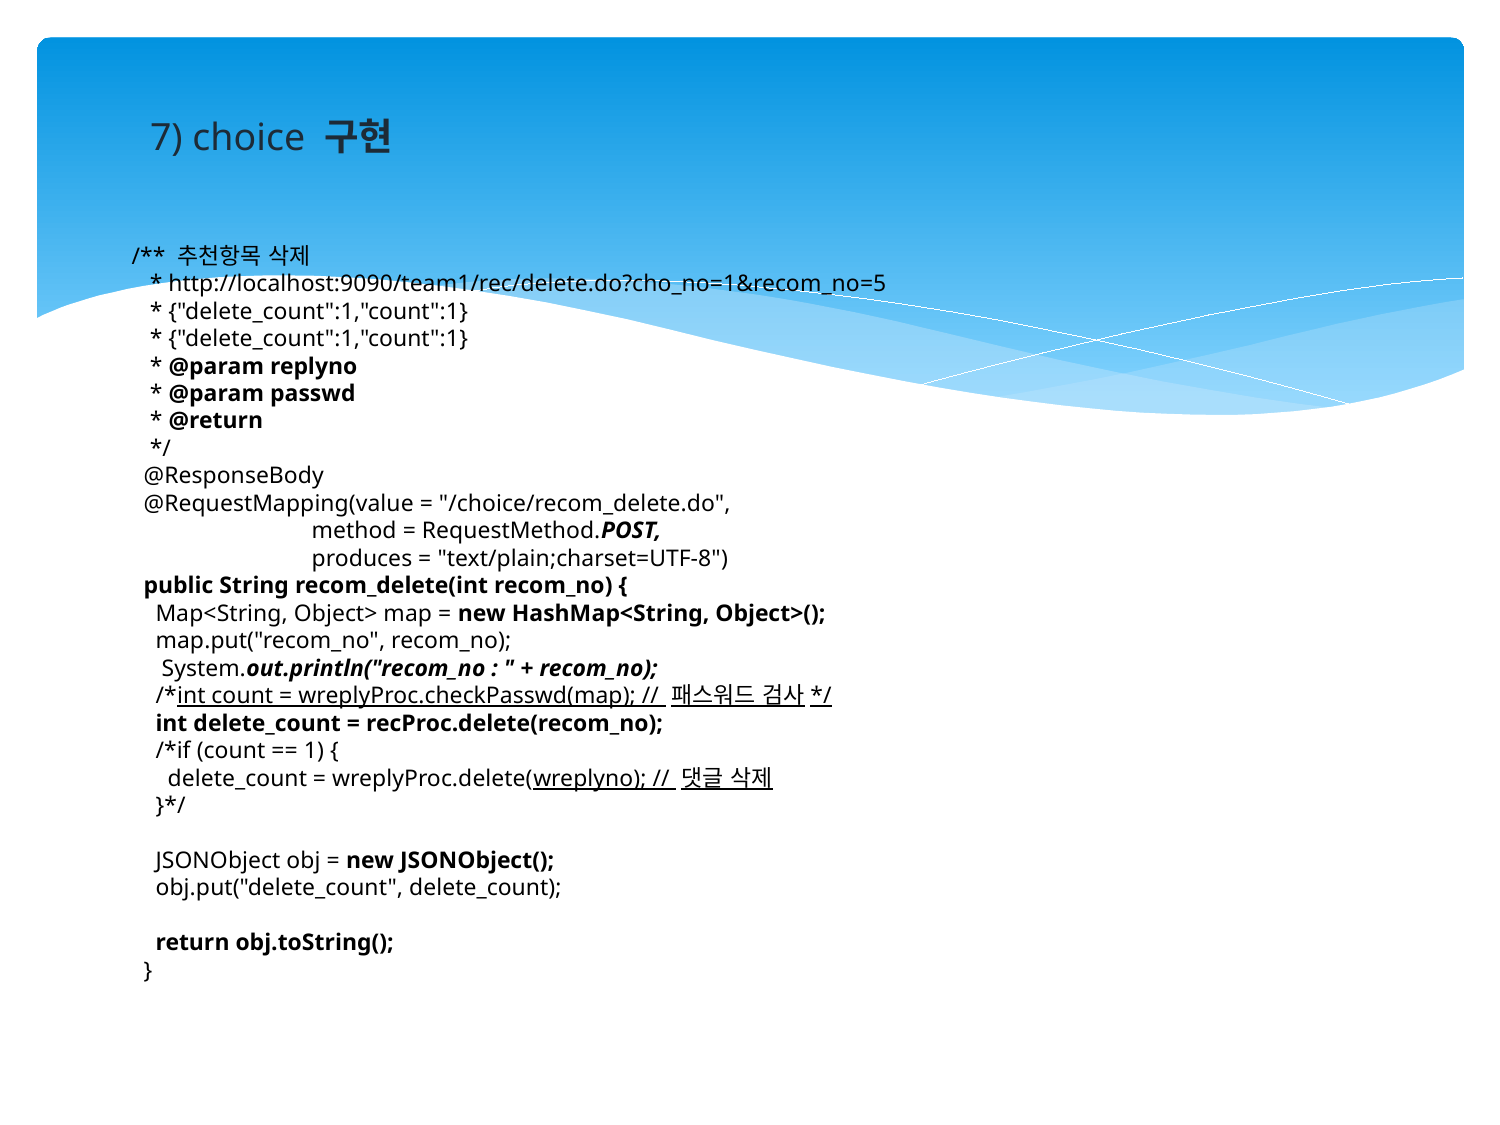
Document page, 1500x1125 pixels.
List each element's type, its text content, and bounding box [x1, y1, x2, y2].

text_box /** 추천항목 삭제 * http://localhost:9090/team1/rec/delete.do?cho_no=1&recom_no=5 * {"delete_count":1,"count":1} * {"delete_count":1,"count":1} * @param replyno * @param passwd * @return */ @ResponseBody @RequestMapping(value = "/choice/recom_delete.do", method = RequestMethod.POST, produces = "text/plain;charset=UTF-8") public String recom_delete(int recom_no) { Map<String, Object> map = new HashMap<String, Object>(); map.put("recom_no", recom_no); System.out.println("recom_no : " + recom_no); /*int count = wreplyProc.checkPasswd(map); // 패스워드 검사*/ int delete_count = recProc.delete(recom_no); /*if (count == 1) { delete_count = wreplyProc.delete(wreplyno); // 댓글 삭제 }*/ JSONObject obj = new JSONObject(); obj.put("delete_count", delete_count); return obj.toString(); } [116, 233, 1374, 991]
text_box 7) choice 구현 [135, 67, 1485, 200]
